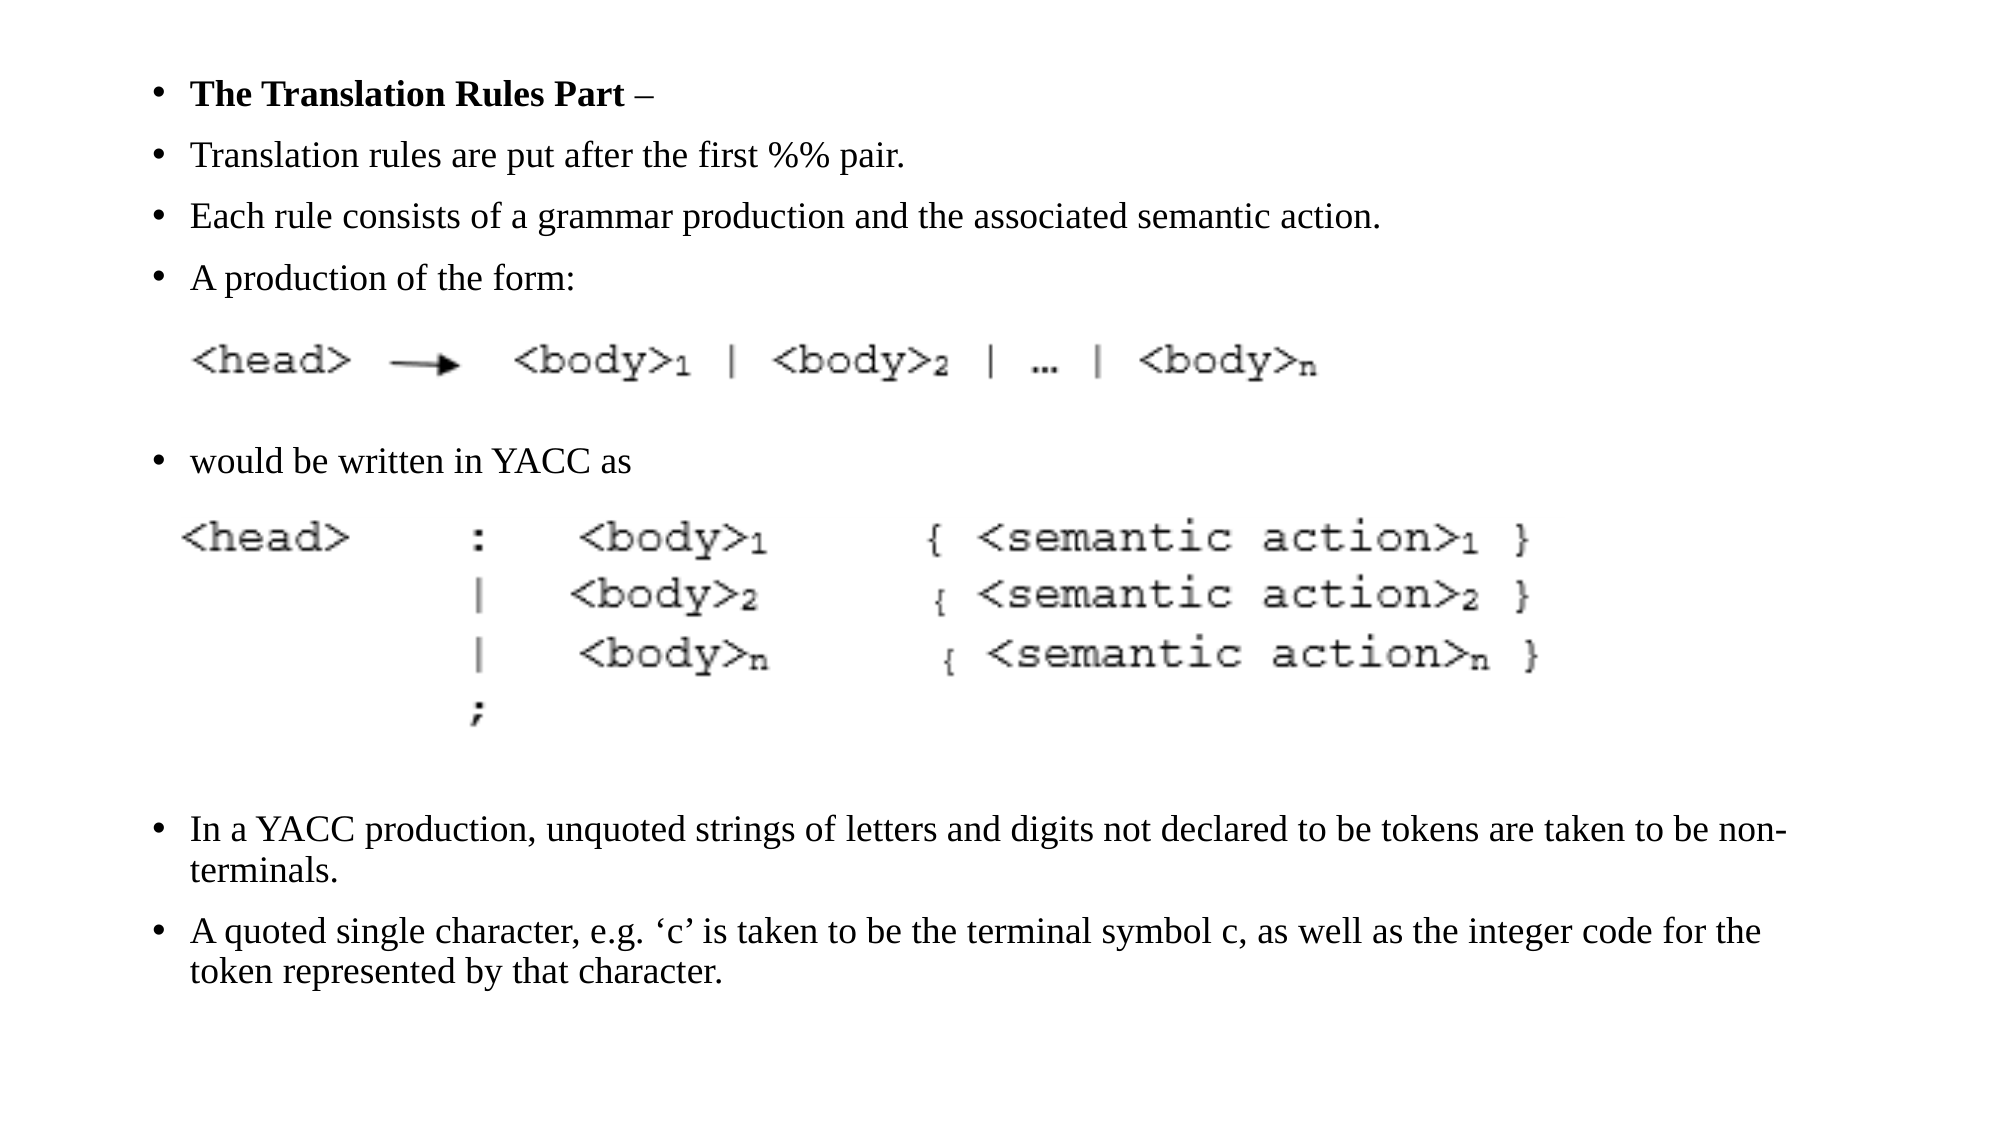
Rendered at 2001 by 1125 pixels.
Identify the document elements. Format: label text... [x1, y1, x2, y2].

picture [181, 337, 1339, 399]
list The Translation Rules Part – Translation rules are put after the first %% pair. Each rule consists of a grammar production and the associated semantic action. A production of the form: would be written in YACC as In a YACC production, unquoted strings of letters and digits not declared to be tokens are taken to be non-terminals. A quoted single character, e.g. ‘c’ is taken to be the terminal symbol c, as well as the integer code for the token represented by that character. [137, 66, 1863, 1079]
picture [181, 516, 1565, 748]
